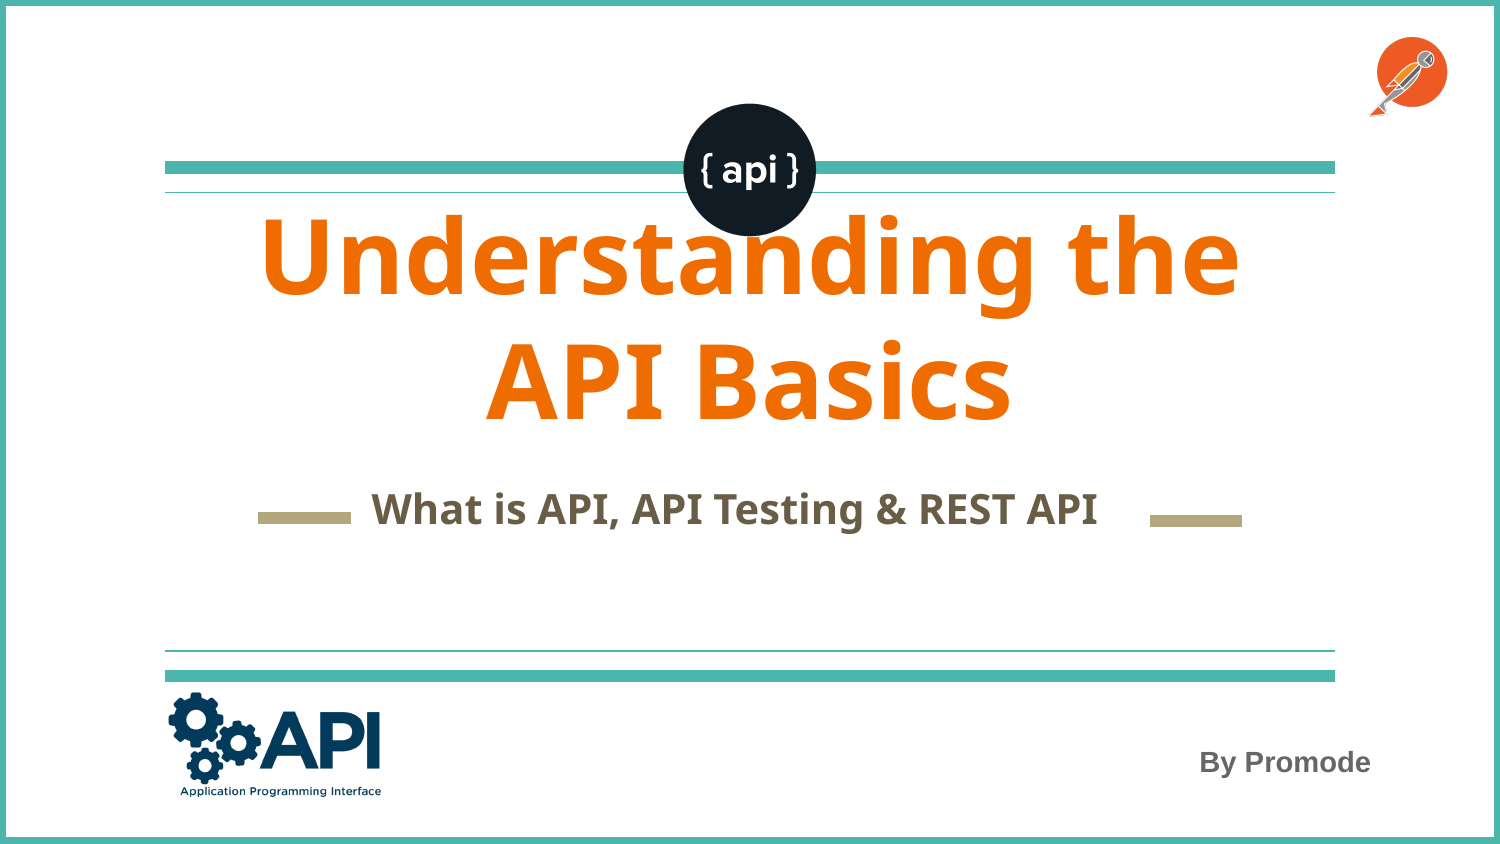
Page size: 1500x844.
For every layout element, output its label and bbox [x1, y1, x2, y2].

picture [1367, 37, 1448, 117]
picture [659, 79, 841, 261]
text_box [0, 0, 1500, 844]
picture [164, 687, 389, 800]
